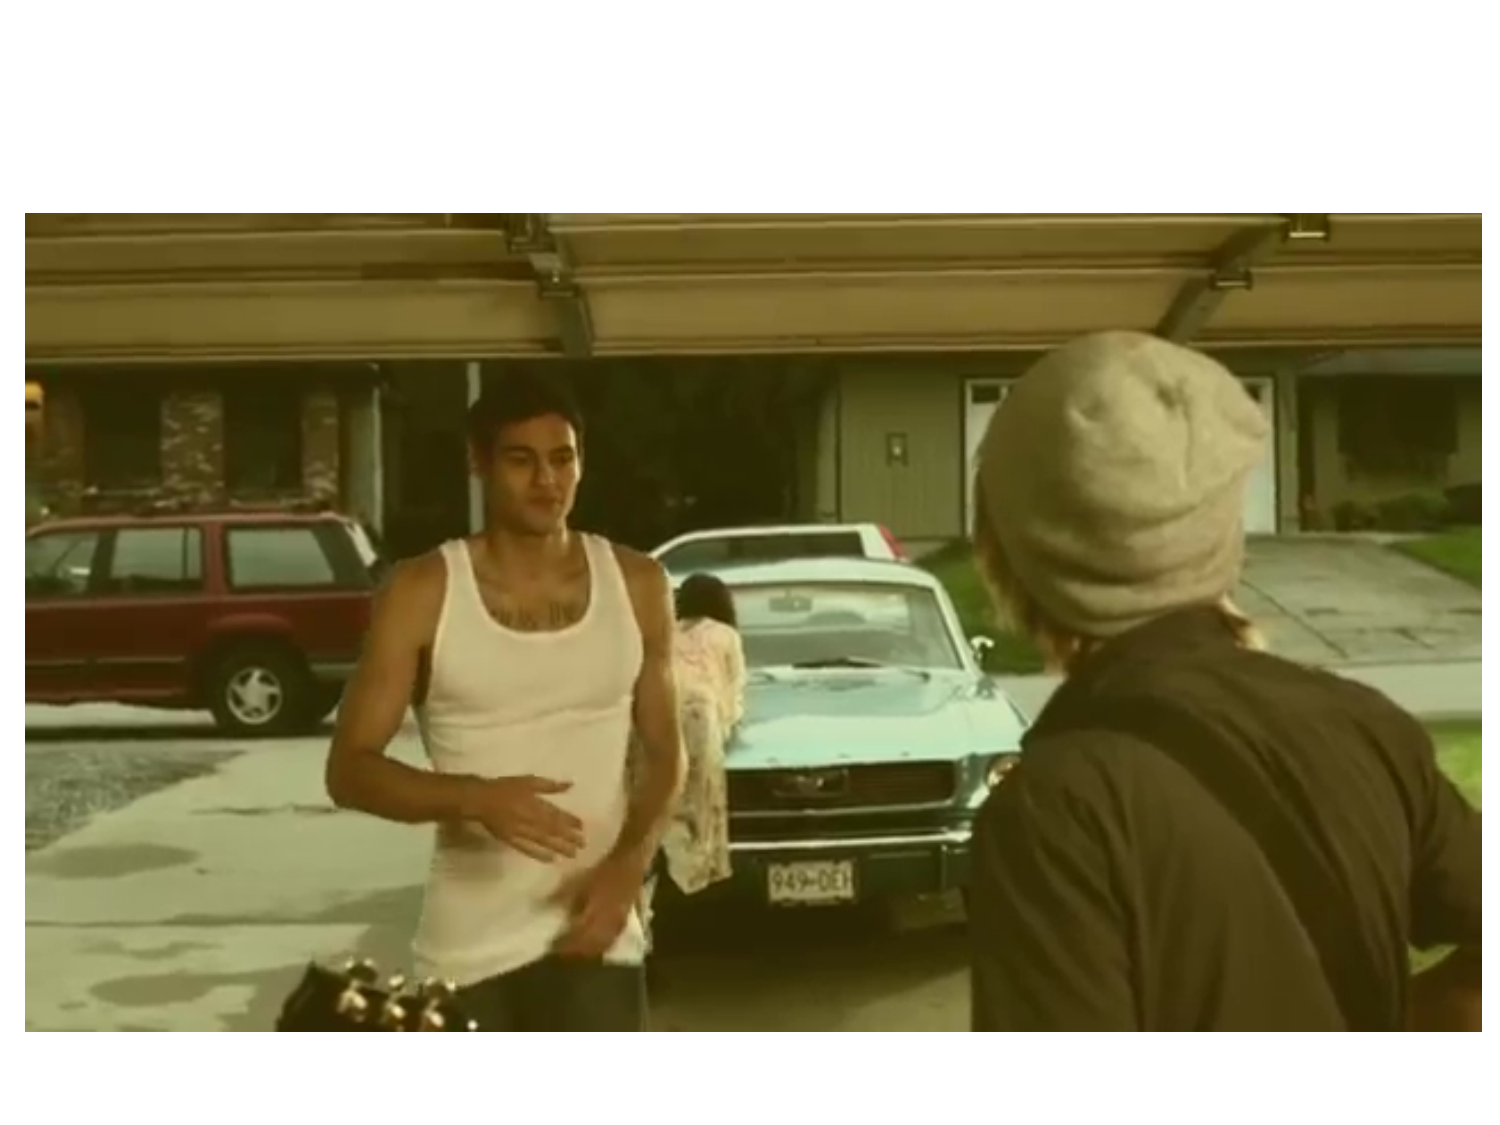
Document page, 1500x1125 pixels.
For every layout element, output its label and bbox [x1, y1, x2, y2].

text_box [24, 211, 1483, 1033]
